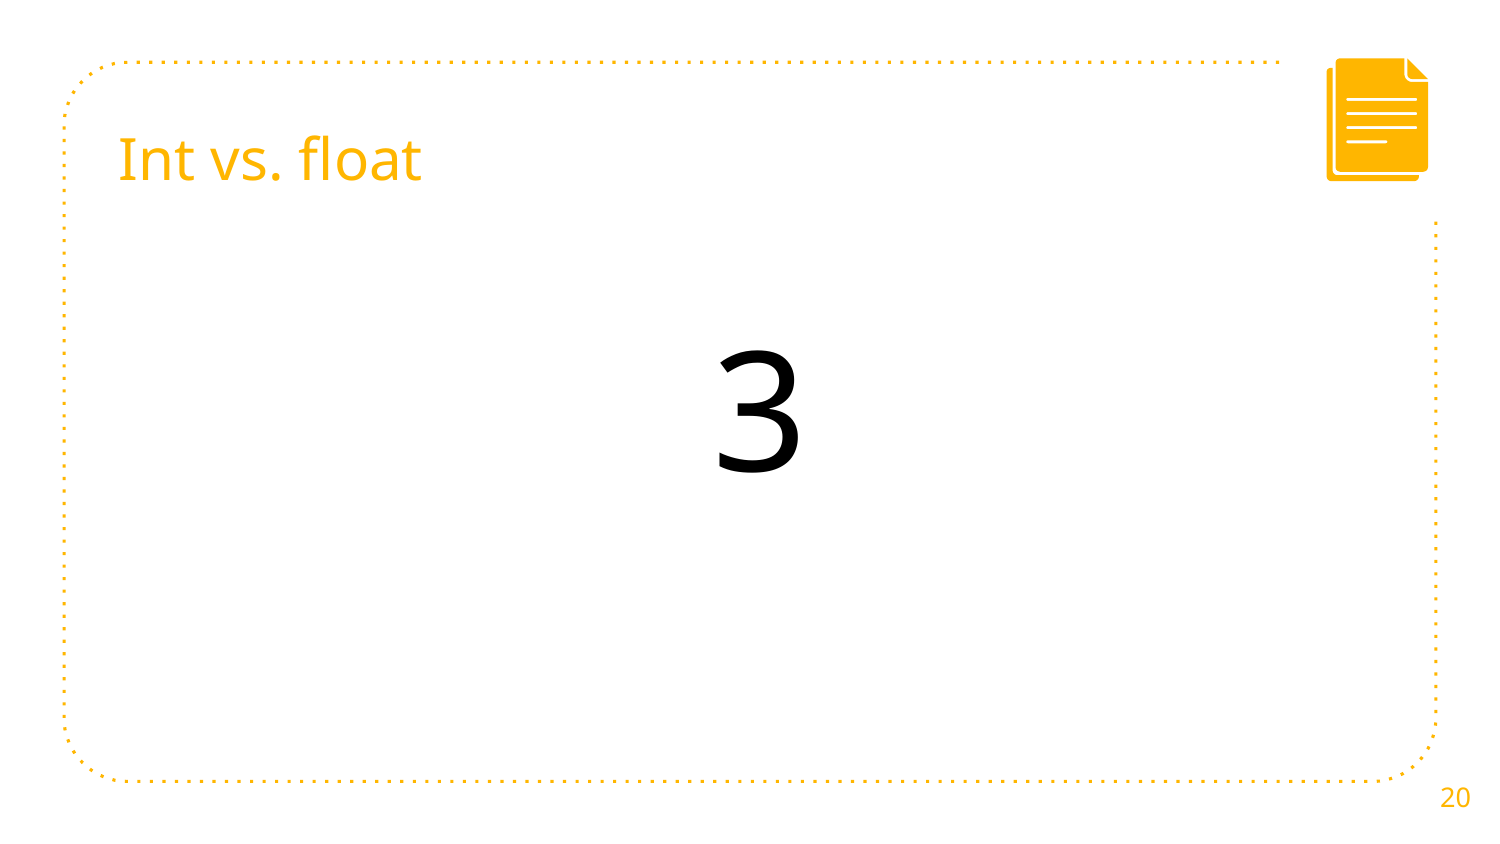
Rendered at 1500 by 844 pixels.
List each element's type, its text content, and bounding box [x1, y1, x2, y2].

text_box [1326, 58, 1429, 182]
title Int vs. float [103, 106, 577, 203]
text_box 3 [697, 289, 876, 517]
slide_number 20 [1411, 753, 1500, 844]
